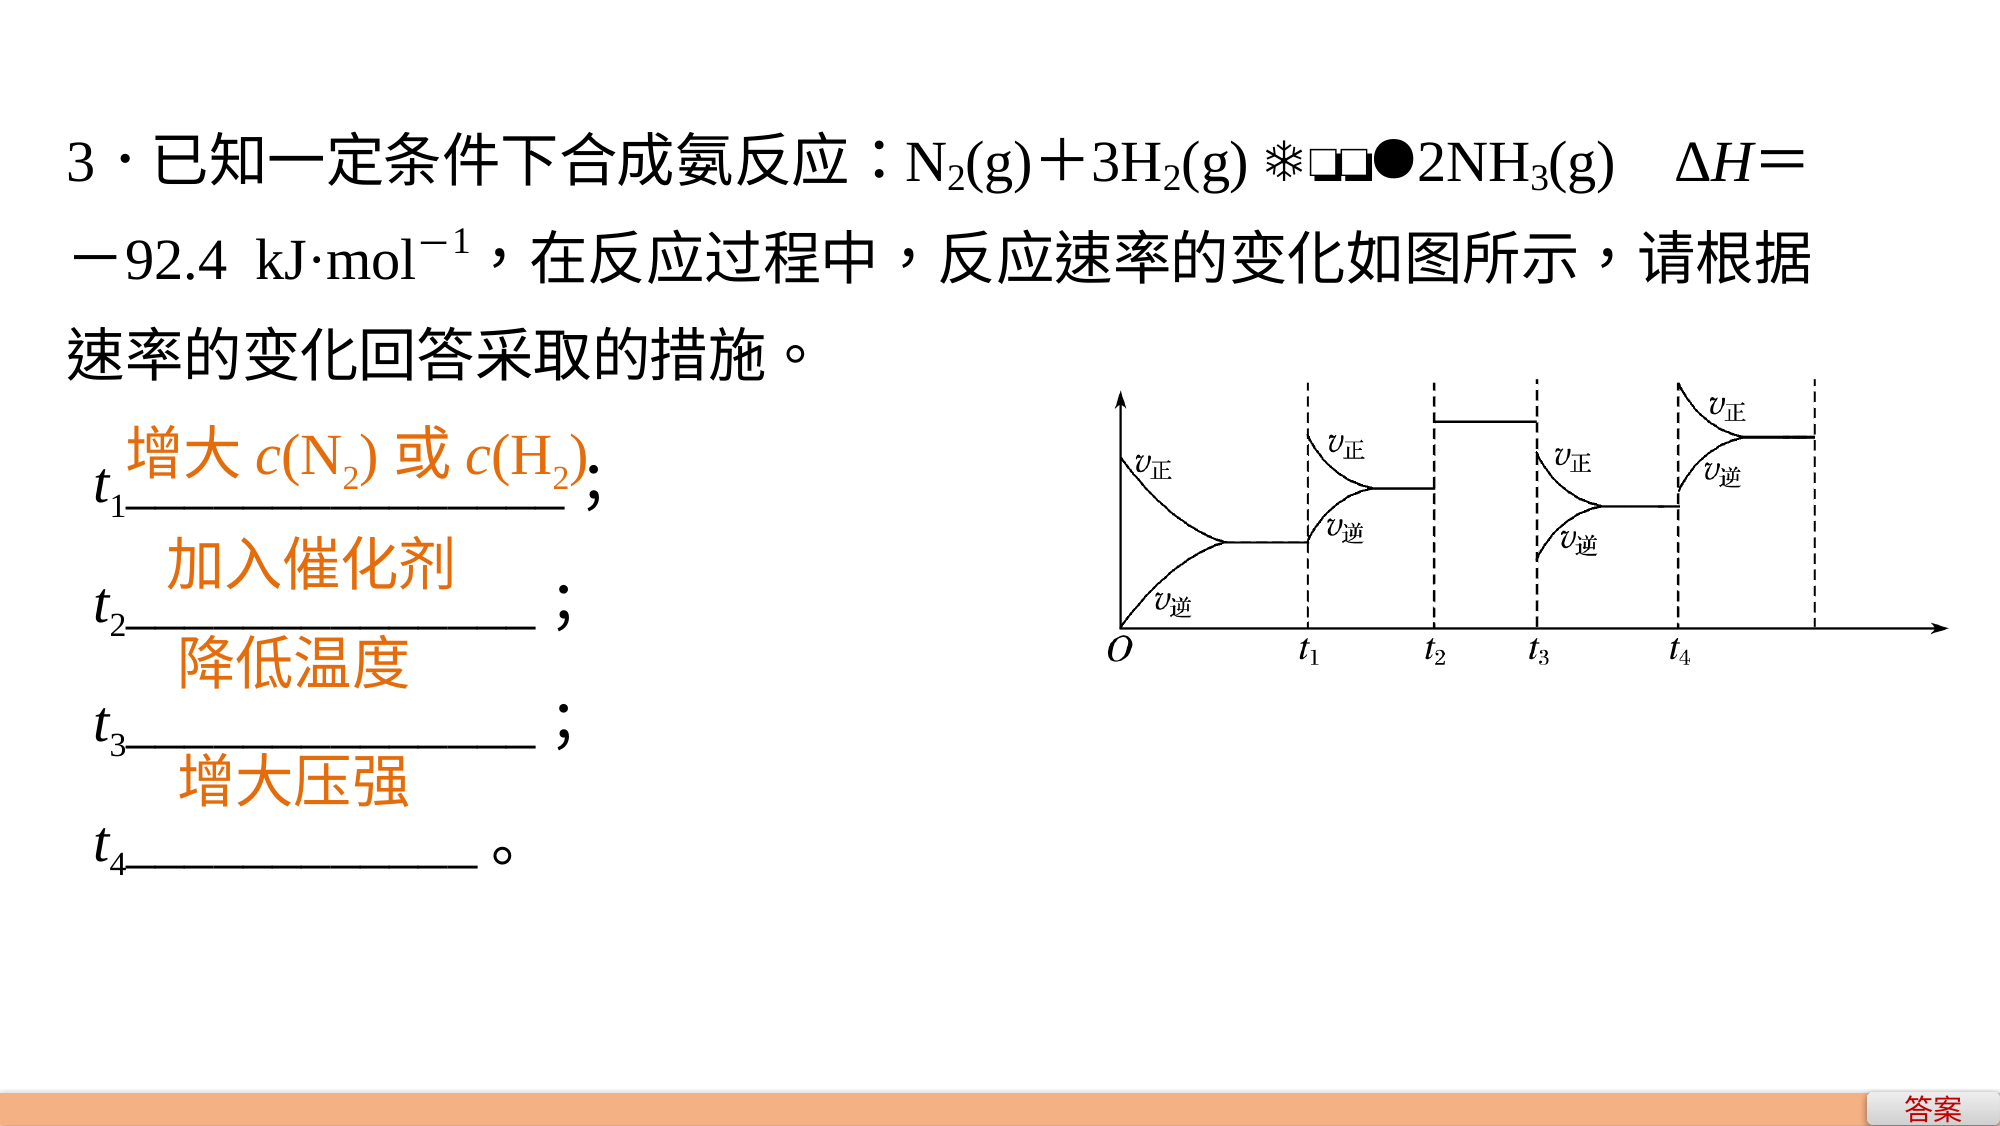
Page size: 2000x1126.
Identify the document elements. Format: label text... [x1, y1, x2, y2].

text_box t1_______________； t2______________； t3______________； t4____________。 [78, 548, 1542, 890]
picture [1104, 370, 1961, 674]
text_box 加入催化剂 [151, 548, 473, 605]
text_box [0, 1092, 1866, 1126]
text_box 降低温度 [162, 618, 426, 701]
text_box 增大压强 [162, 701, 426, 821]
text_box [66, 113, 1813, 538]
text_box 答案 [1866, 1091, 2000, 1126]
